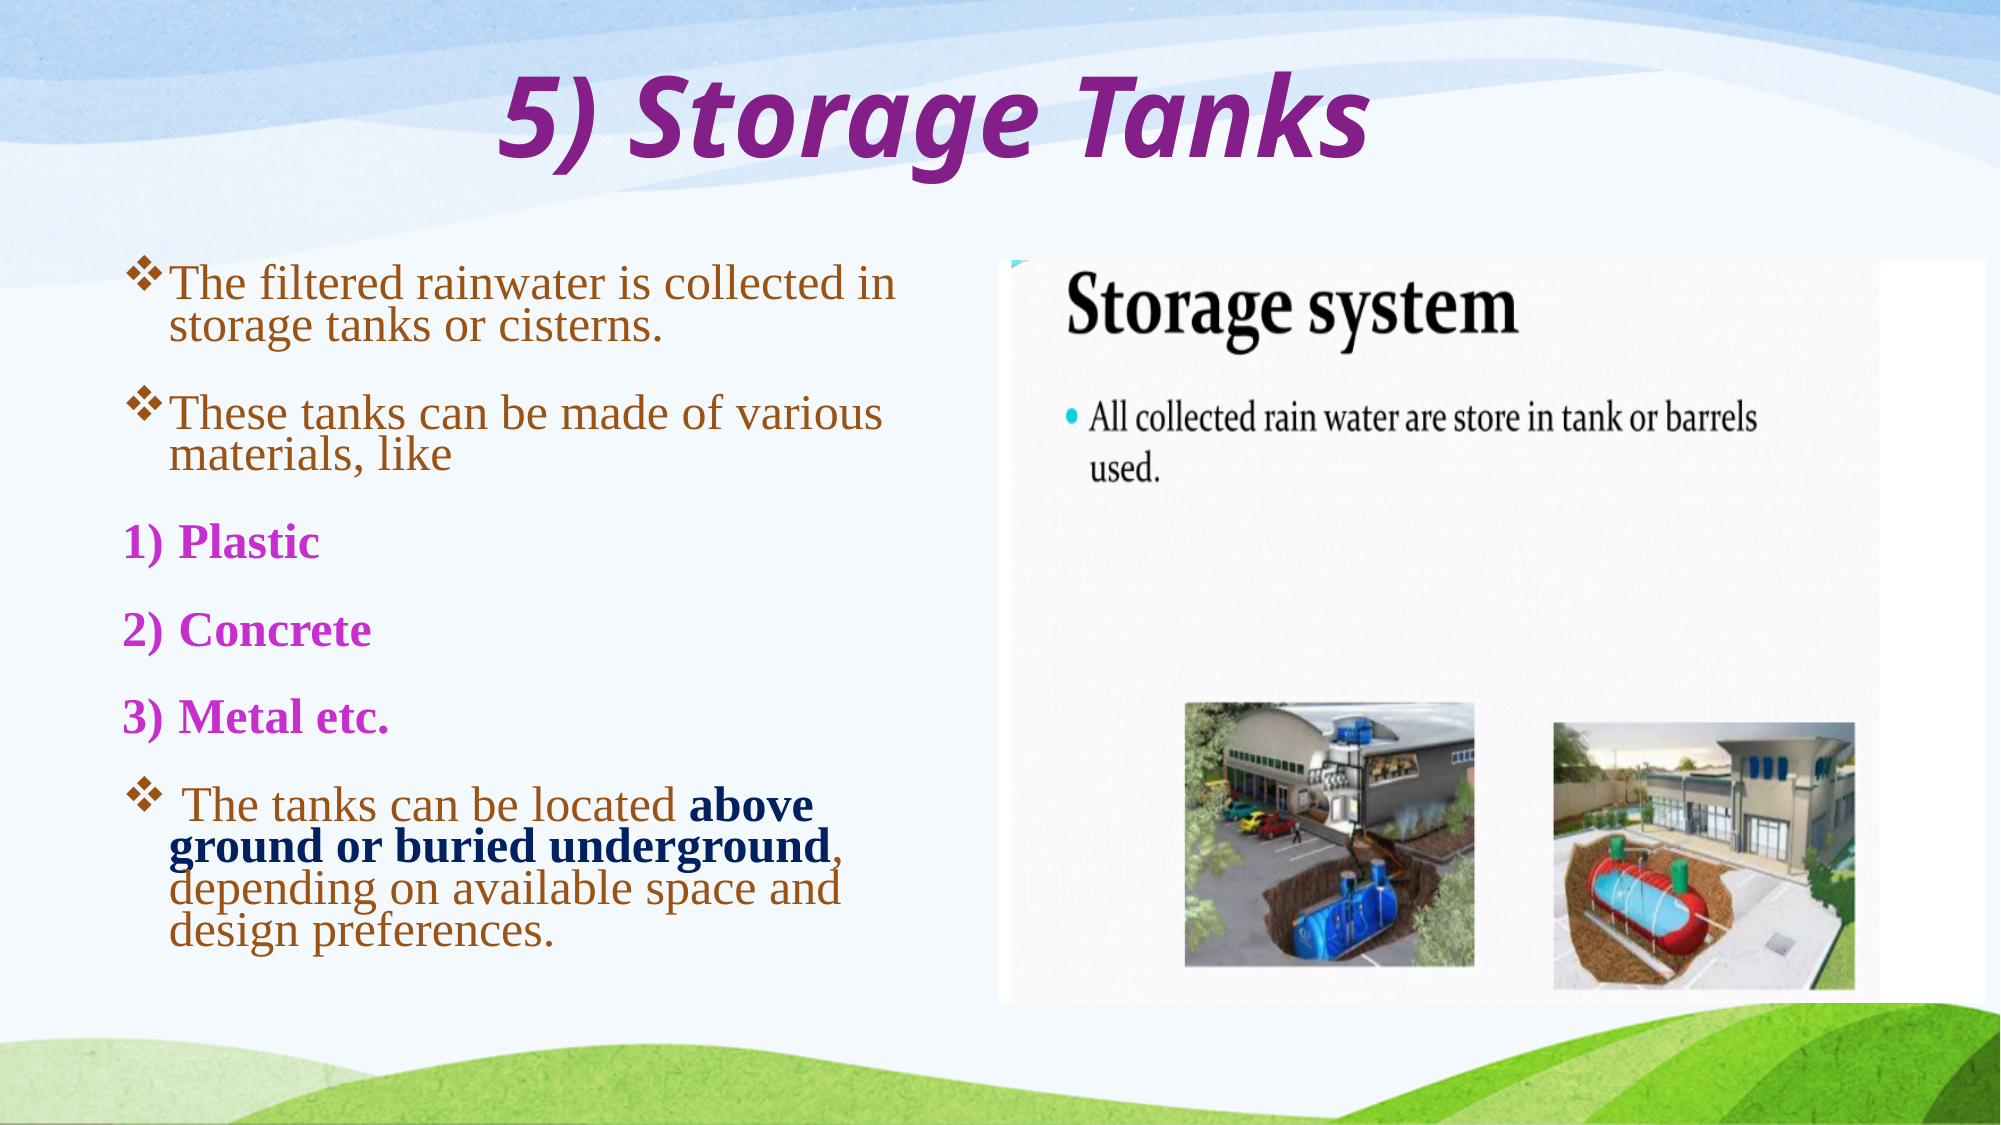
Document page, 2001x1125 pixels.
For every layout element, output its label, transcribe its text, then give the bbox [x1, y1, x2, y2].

picture [0, 0, 2001, 1125]
title 5) Storage Tanks [90, 36, 1783, 190]
list The filtered rainwater is collected in storage tanks or cisterns. These tanks can be made of various materials, like Plastic Concrete Metal etc. The tanks can be located above ground or buried underground, depending on available space and design preferences. [107, 260, 963, 1003]
